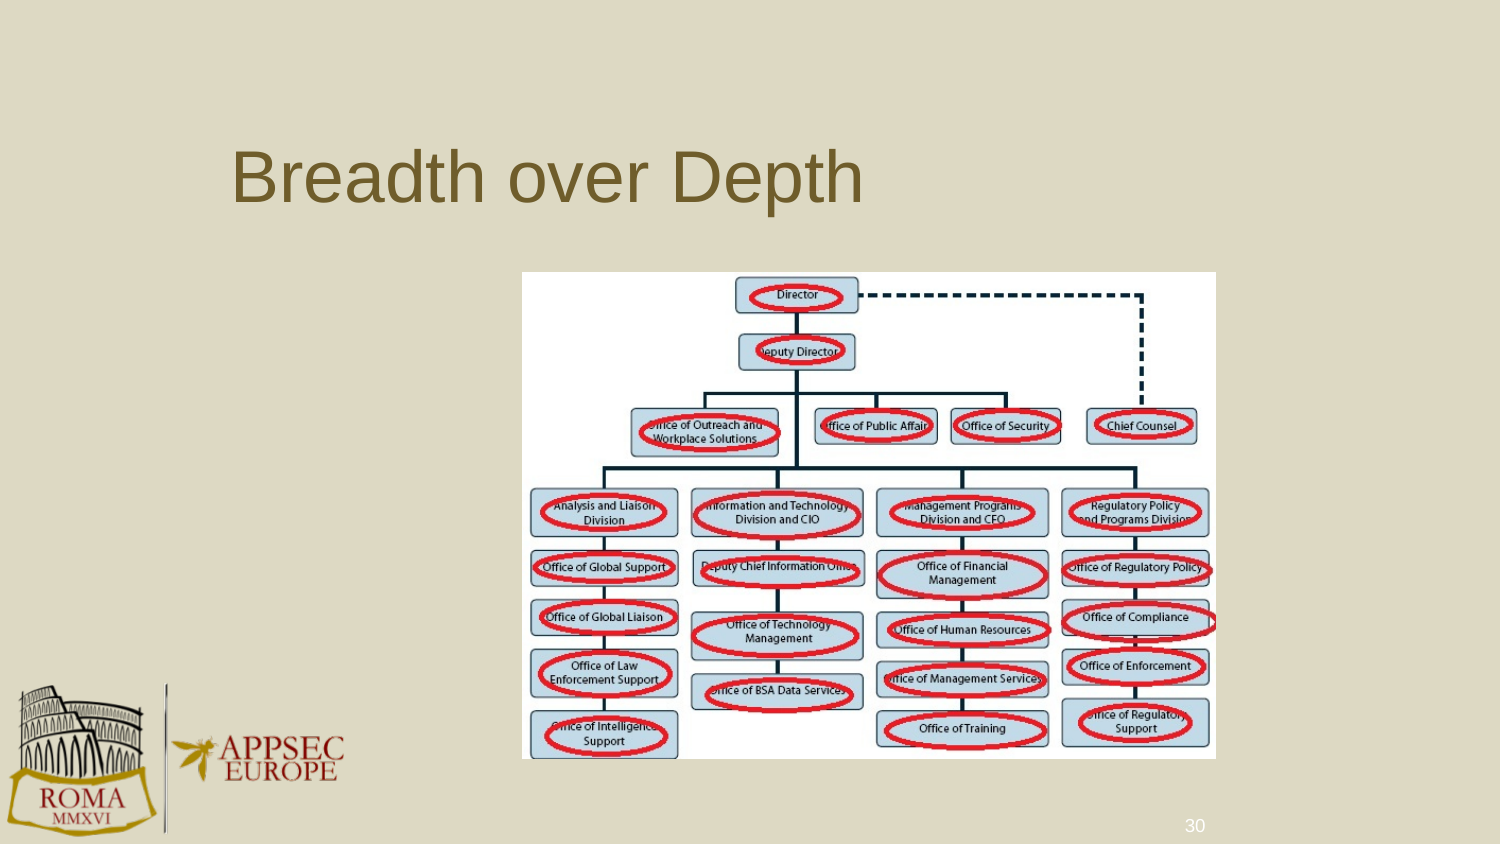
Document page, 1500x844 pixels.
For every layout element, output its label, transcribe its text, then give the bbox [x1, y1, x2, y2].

picture [522, 272, 1216, 759]
title Breadth over Depth [215, 121, 1257, 225]
picture [0, 621, 370, 844]
slide_number 30 [1078, 806, 1313, 835]
